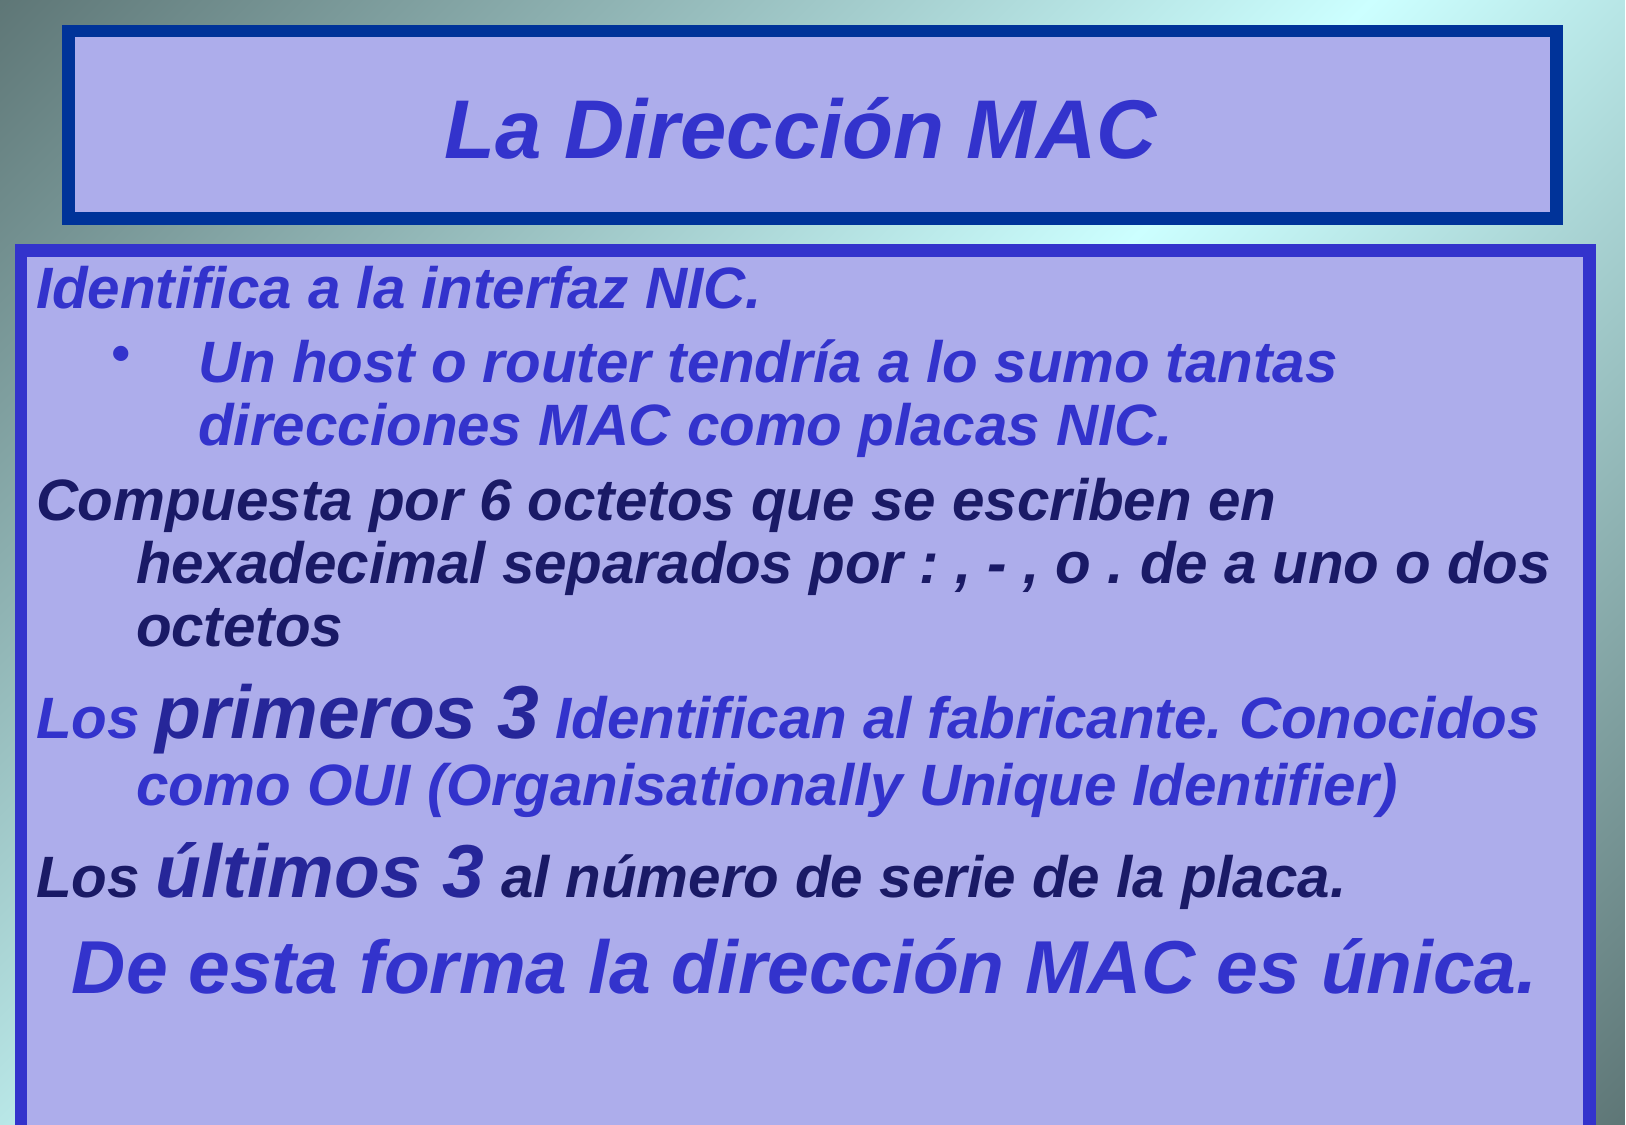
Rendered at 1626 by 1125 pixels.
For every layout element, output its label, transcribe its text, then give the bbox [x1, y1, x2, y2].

title La Dirección MAC [68, 30, 1557, 219]
list Identifica a la interfaz NIC. Un host o router tendría a lo sumo tantas direcciones MAC como placas NIC. Compuesta por 6 octetos que se escriben en hexadecimal separados por : , - , o . de a uno o dos octetos Los primeros 3 Identifican al fabricante. Conocidos como OUI (Organisationally Unique Identifier) Los últimos 3 al número de serie de la placa. De esta forma la dirección MAC es única. [20, 250, 1590, 1125]
